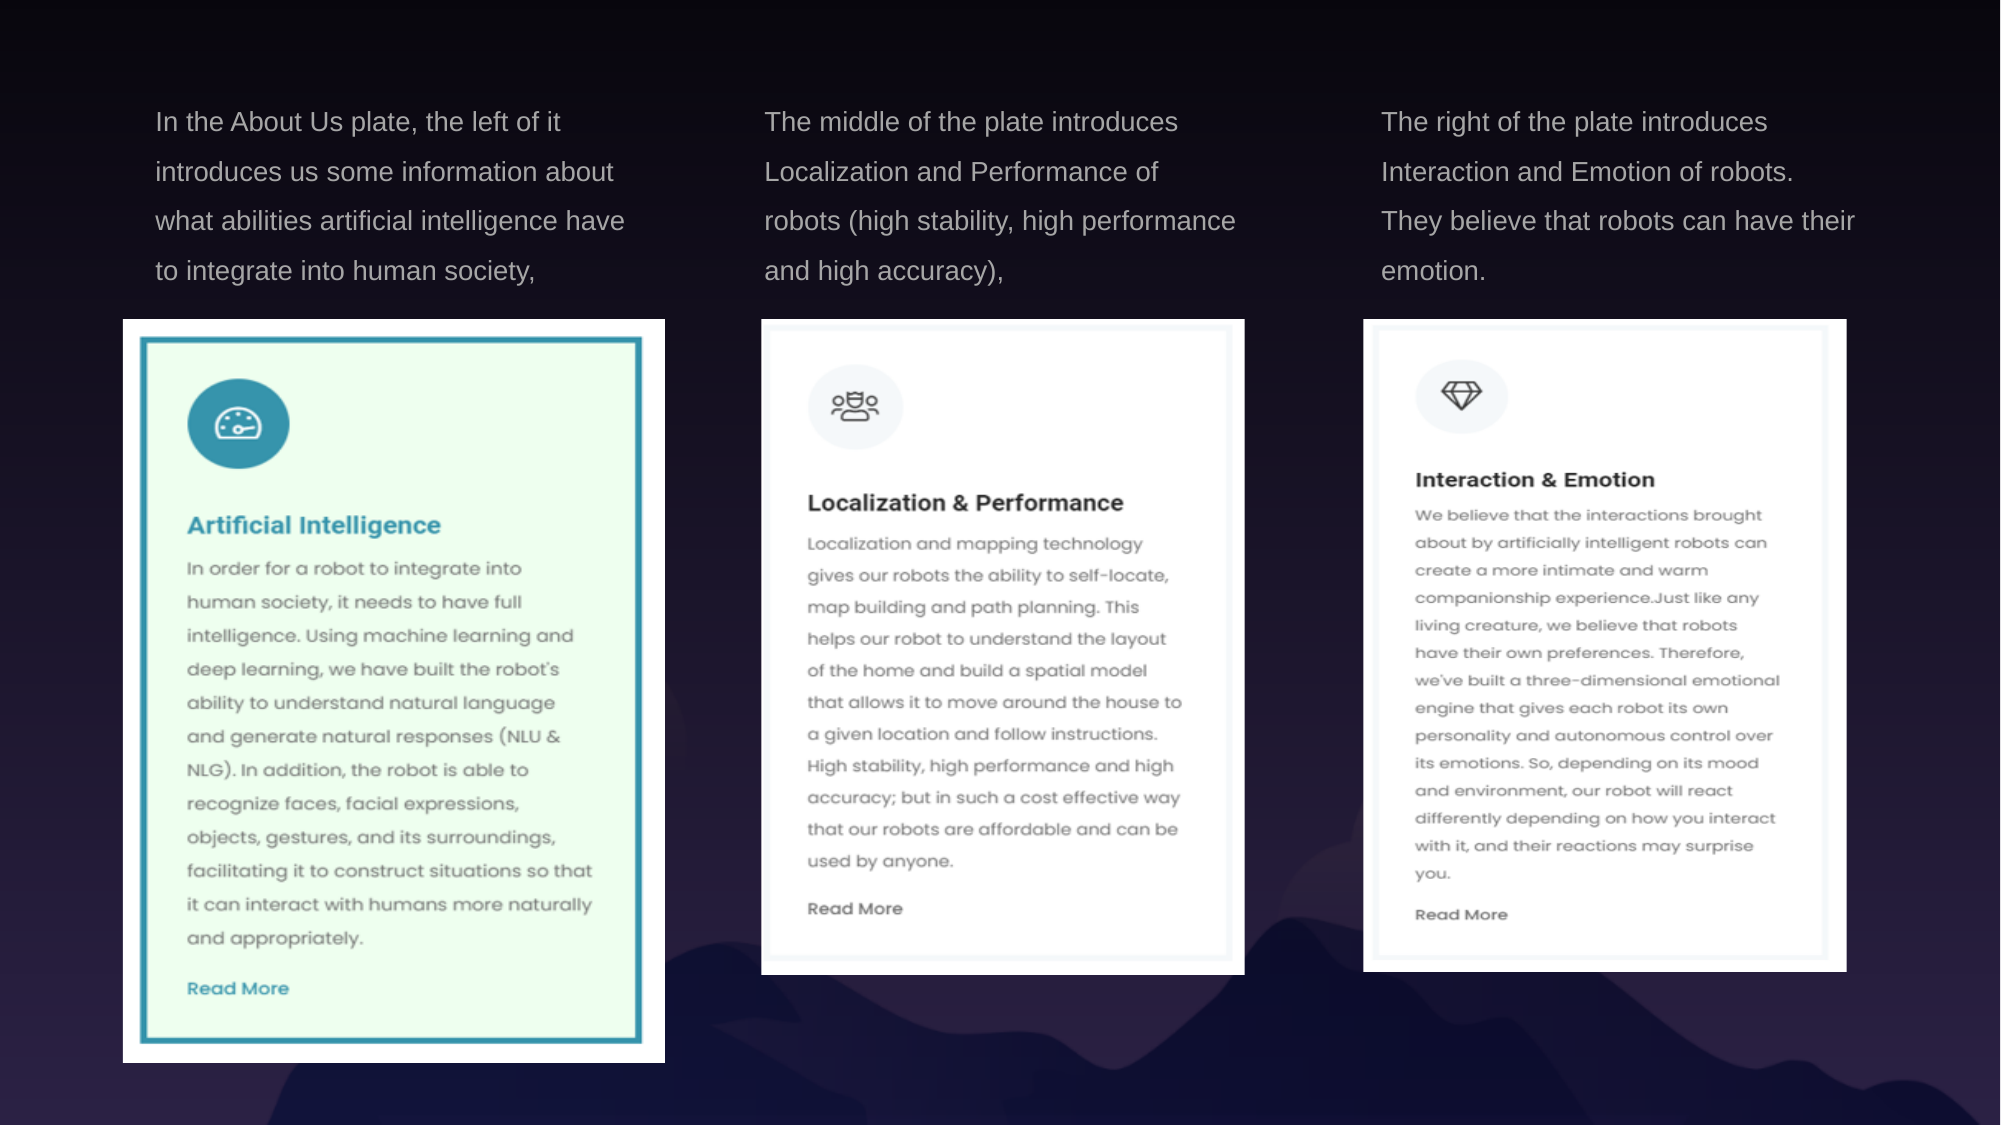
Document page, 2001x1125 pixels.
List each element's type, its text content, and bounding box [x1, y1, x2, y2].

picture [0, 0, 2001, 1125]
text_box The middle of the plate introduces Localization and Performance of robots (high stability, high performance and high accuracy), [764, 87, 1242, 286]
text_box [122, 319, 666, 1064]
text_box In the About Us plate, the left of it introduces us some information about what abilities artificial intelligence have to integrate into human society, [155, 87, 633, 286]
text_box [1362, 319, 1848, 973]
text_box [760, 319, 1246, 976]
text_box The right of the plate introduces Interaction and Emotion of robots. They believe that robots can have their emotion. [1381, 87, 1859, 286]
